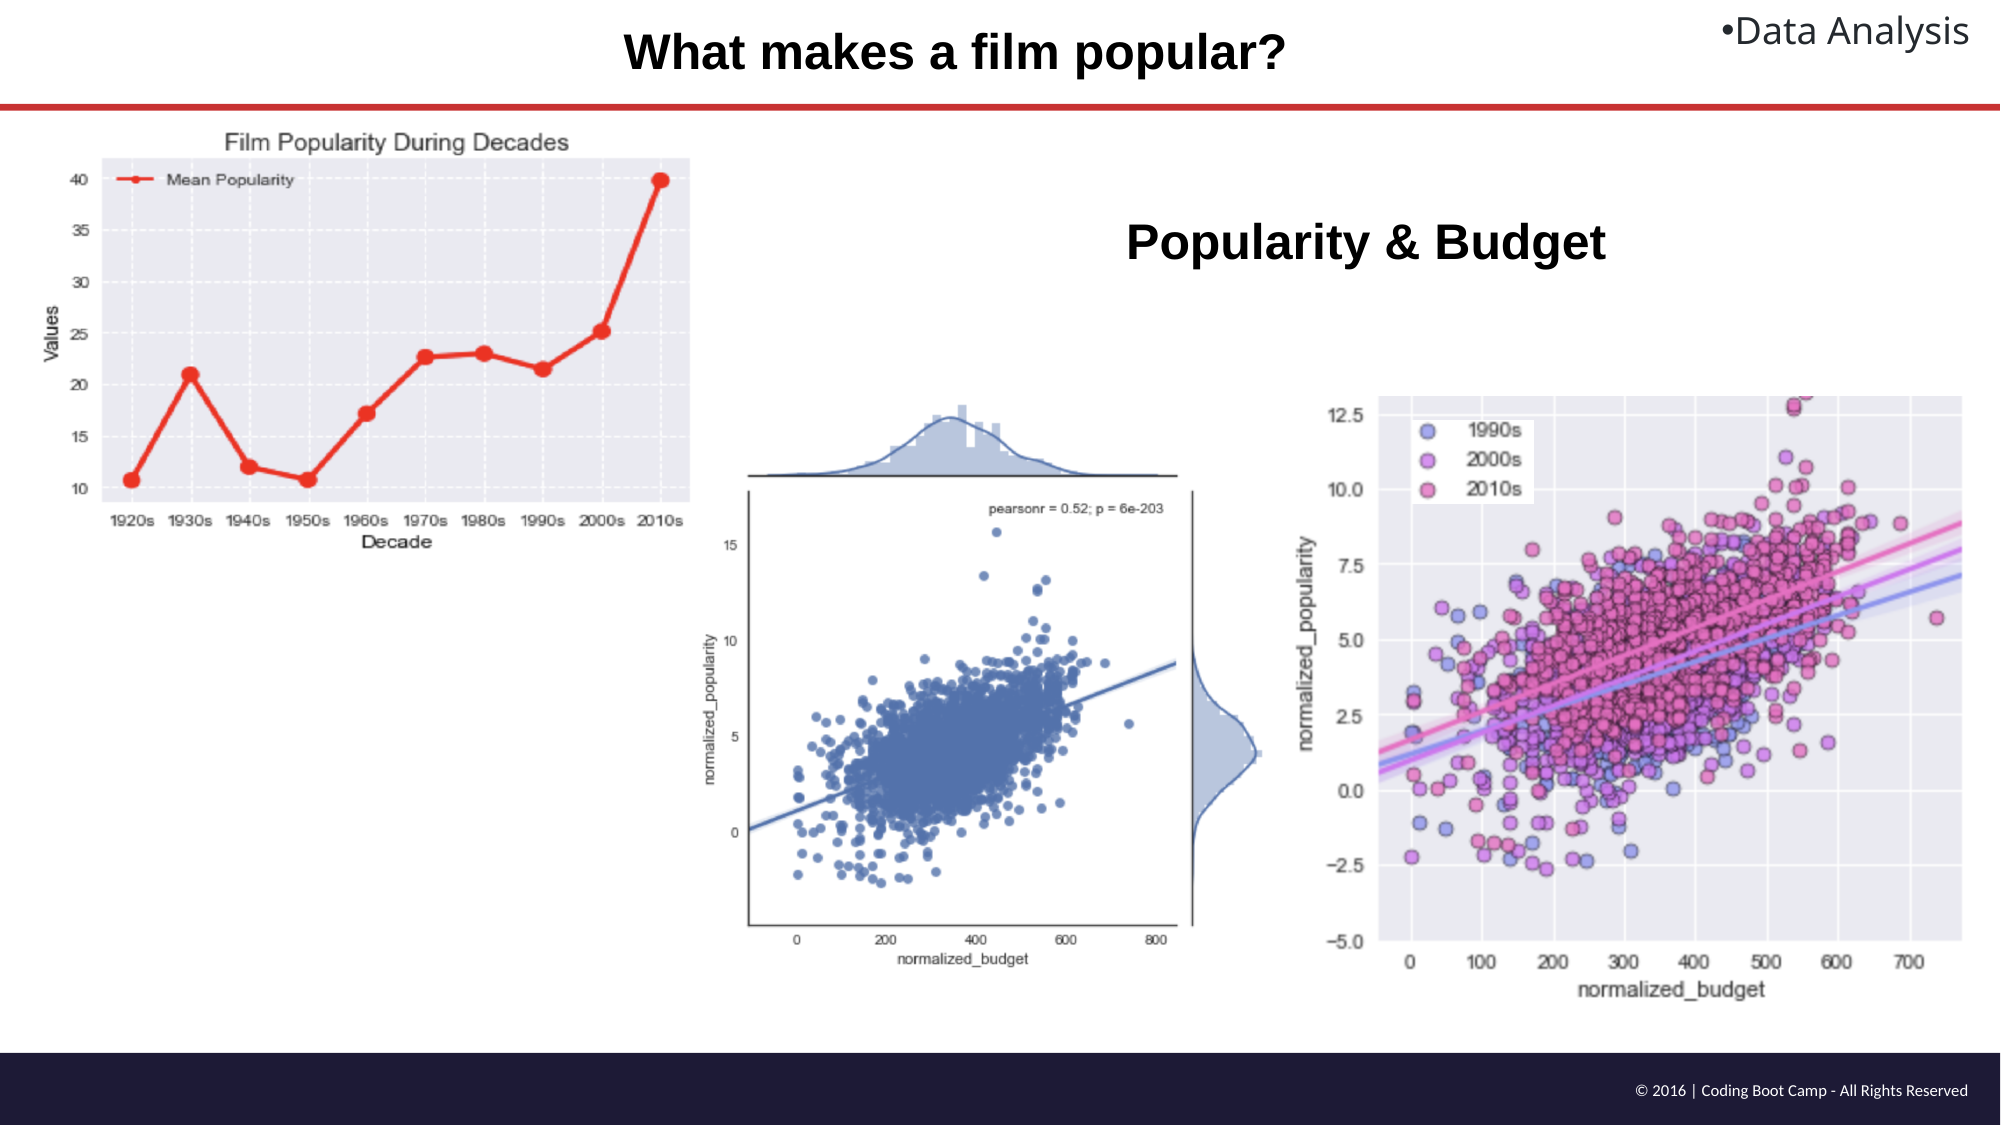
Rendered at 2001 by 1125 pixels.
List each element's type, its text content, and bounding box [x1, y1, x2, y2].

picture [17, 128, 1266, 971]
text_box What makes a film popular? [603, 11, 1308, 87]
text_box Popularity & Budget [1014, 202, 1719, 277]
text_box Data Analysis [1706, 0, 1986, 60]
picture [1280, 396, 1974, 1015]
